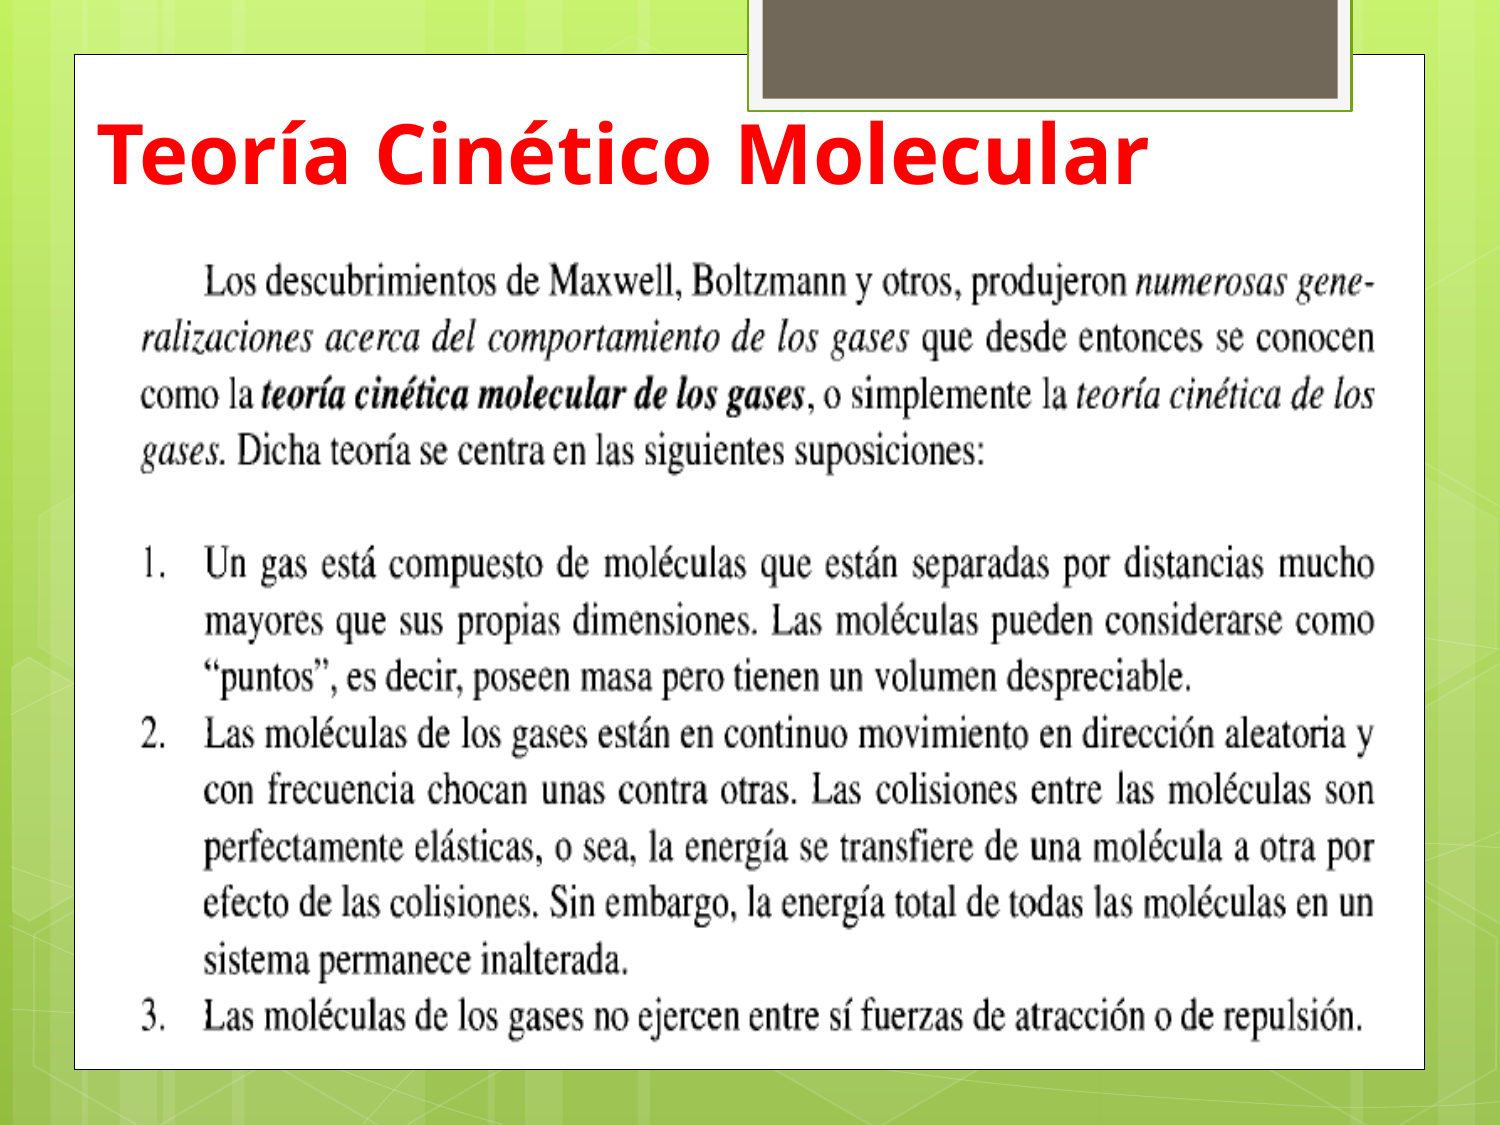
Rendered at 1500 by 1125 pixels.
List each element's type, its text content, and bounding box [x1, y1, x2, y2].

picture [81, 217, 1406, 1047]
text_box Teoría Cinético Molecular [82, 93, 1235, 217]
